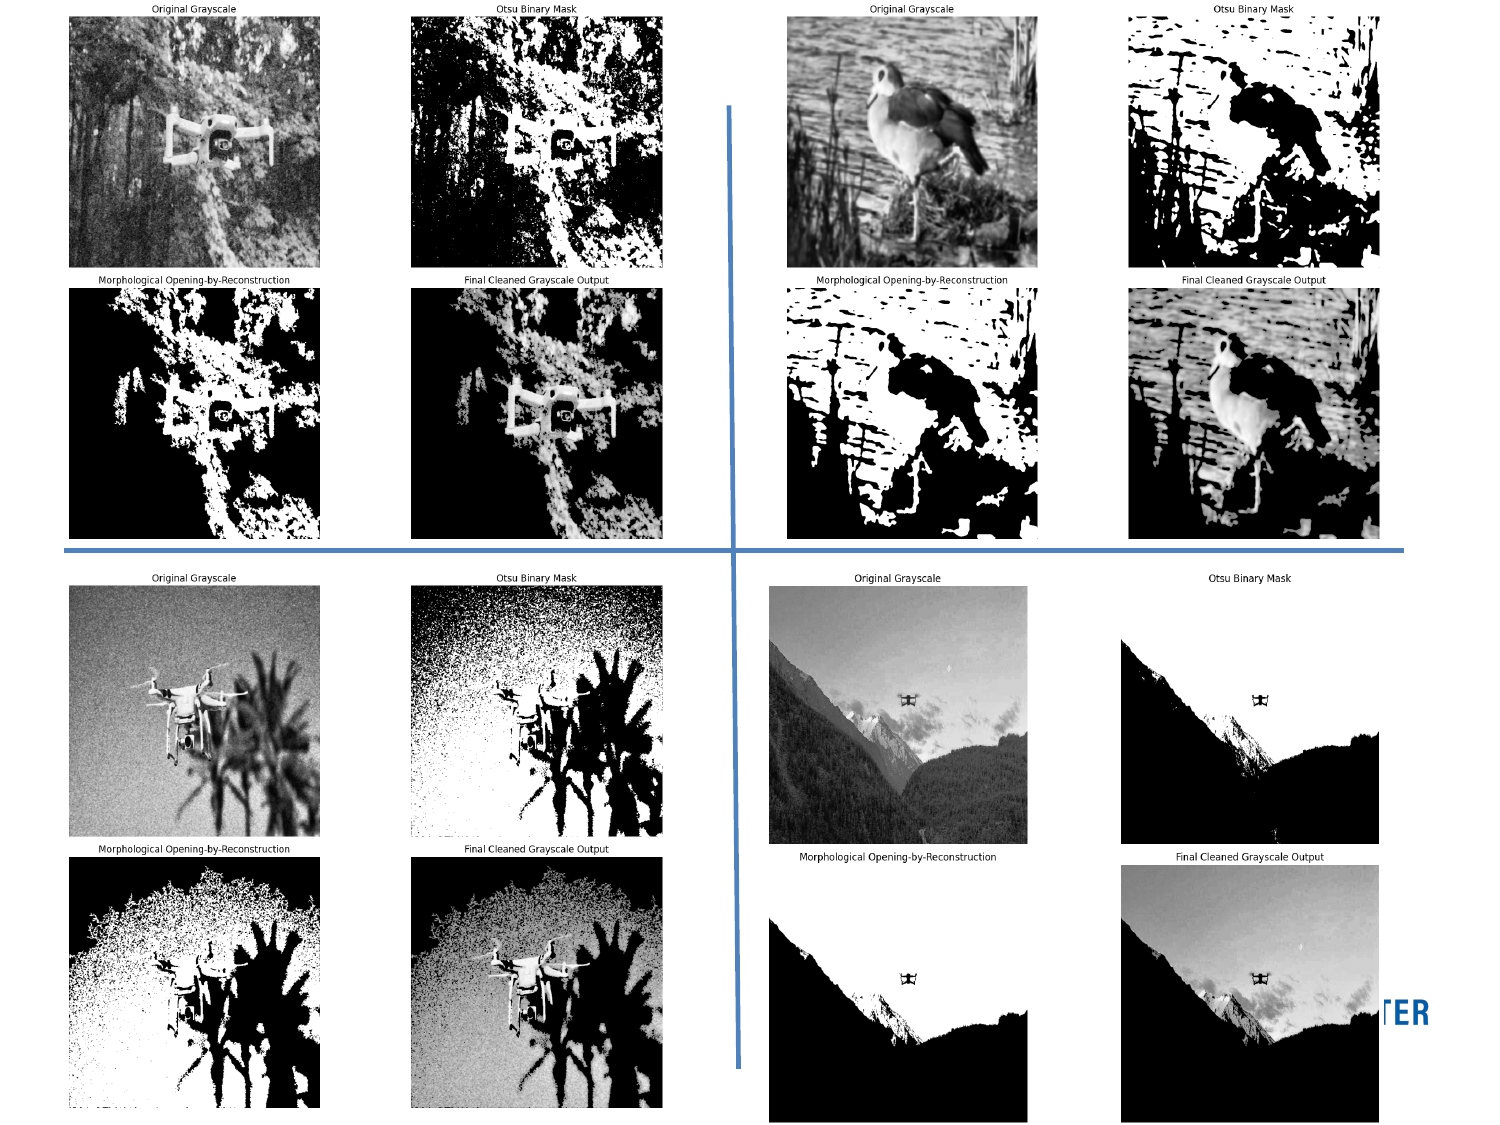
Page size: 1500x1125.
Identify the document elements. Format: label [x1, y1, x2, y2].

text_box [728, 558, 739, 1069]
text_box [728, 105, 739, 549]
picture [63, 568, 667, 1113]
picture [780, 0, 1384, 544]
picture [63, 0, 667, 544]
picture [763, 568, 1436, 1125]
